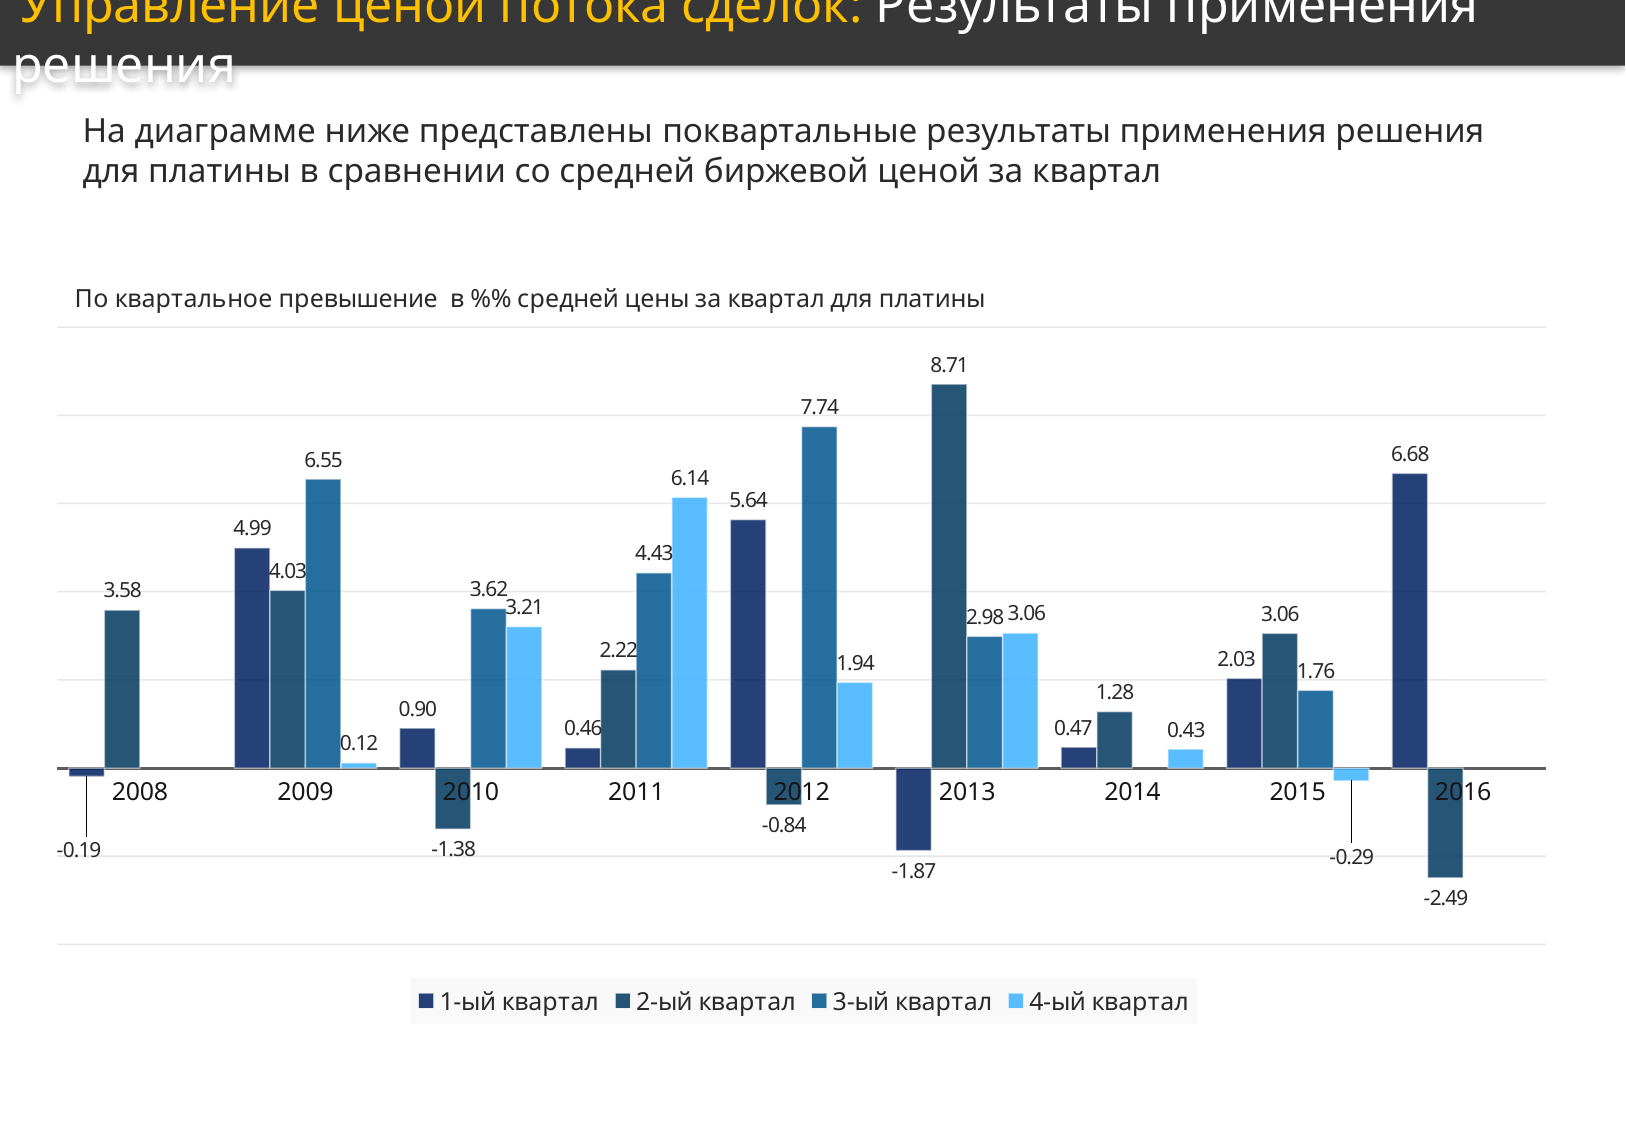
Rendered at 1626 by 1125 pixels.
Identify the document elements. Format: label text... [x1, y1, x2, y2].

chart [35, 256, 1572, 1025]
text_box Управление ценой потока сделок: Результаты применения решения [0, 0, 1625, 66]
text_box На диаграмме ниже представлены поквартальные результаты применения решения для платины в сравнении со средней биржевой ценой за квартал [67, 101, 1540, 197]
